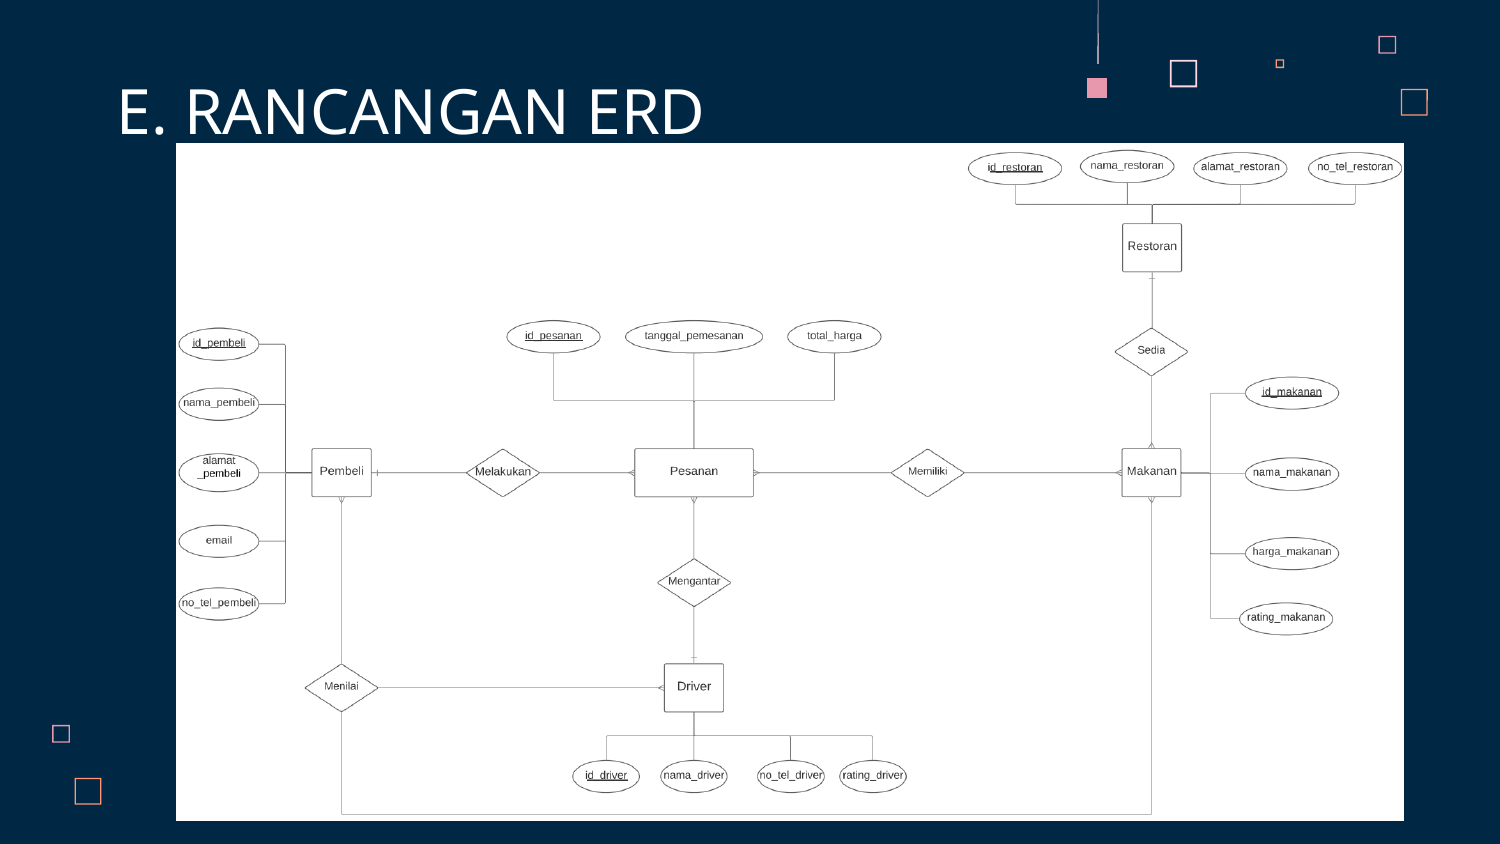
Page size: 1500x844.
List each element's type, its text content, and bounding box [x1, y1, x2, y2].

picture [176, 143, 1404, 822]
title E. RANCANGAN ERD [101, 67, 1111, 163]
